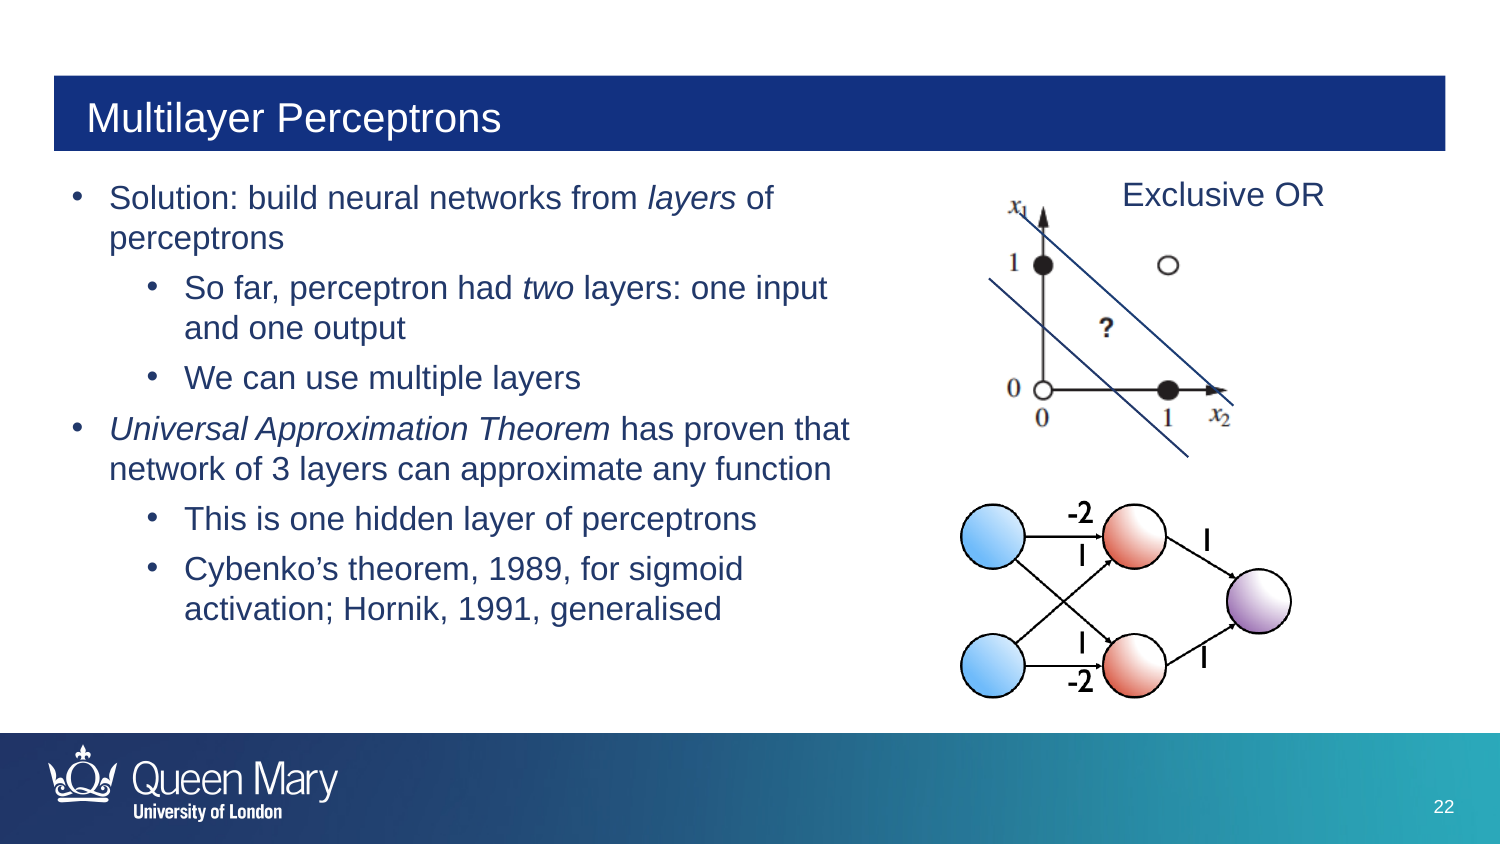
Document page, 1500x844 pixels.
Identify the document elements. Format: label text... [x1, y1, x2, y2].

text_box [988, 278, 1189, 458]
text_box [1019, 213, 1234, 406]
title Multilayer Perceptrons [71, 89, 1429, 135]
picture [950, 484, 1303, 705]
list Solution: build neural networks from layers of perceptrons So far, perceptron had two layers: one input and one output We can use multiple layers Universal Approximation Theorem has proven that network of 3 layers can approximate any function This is one hidden layer of perceptrons Cybenko’s theorem, 1989, for sigmoid activation; Hornik, 1991, generalised [56, 168, 899, 680]
picture [0, 733, 1500, 844]
text_box Exclusive OR [1116, 148, 1331, 219]
picture [974, 178, 1279, 440]
